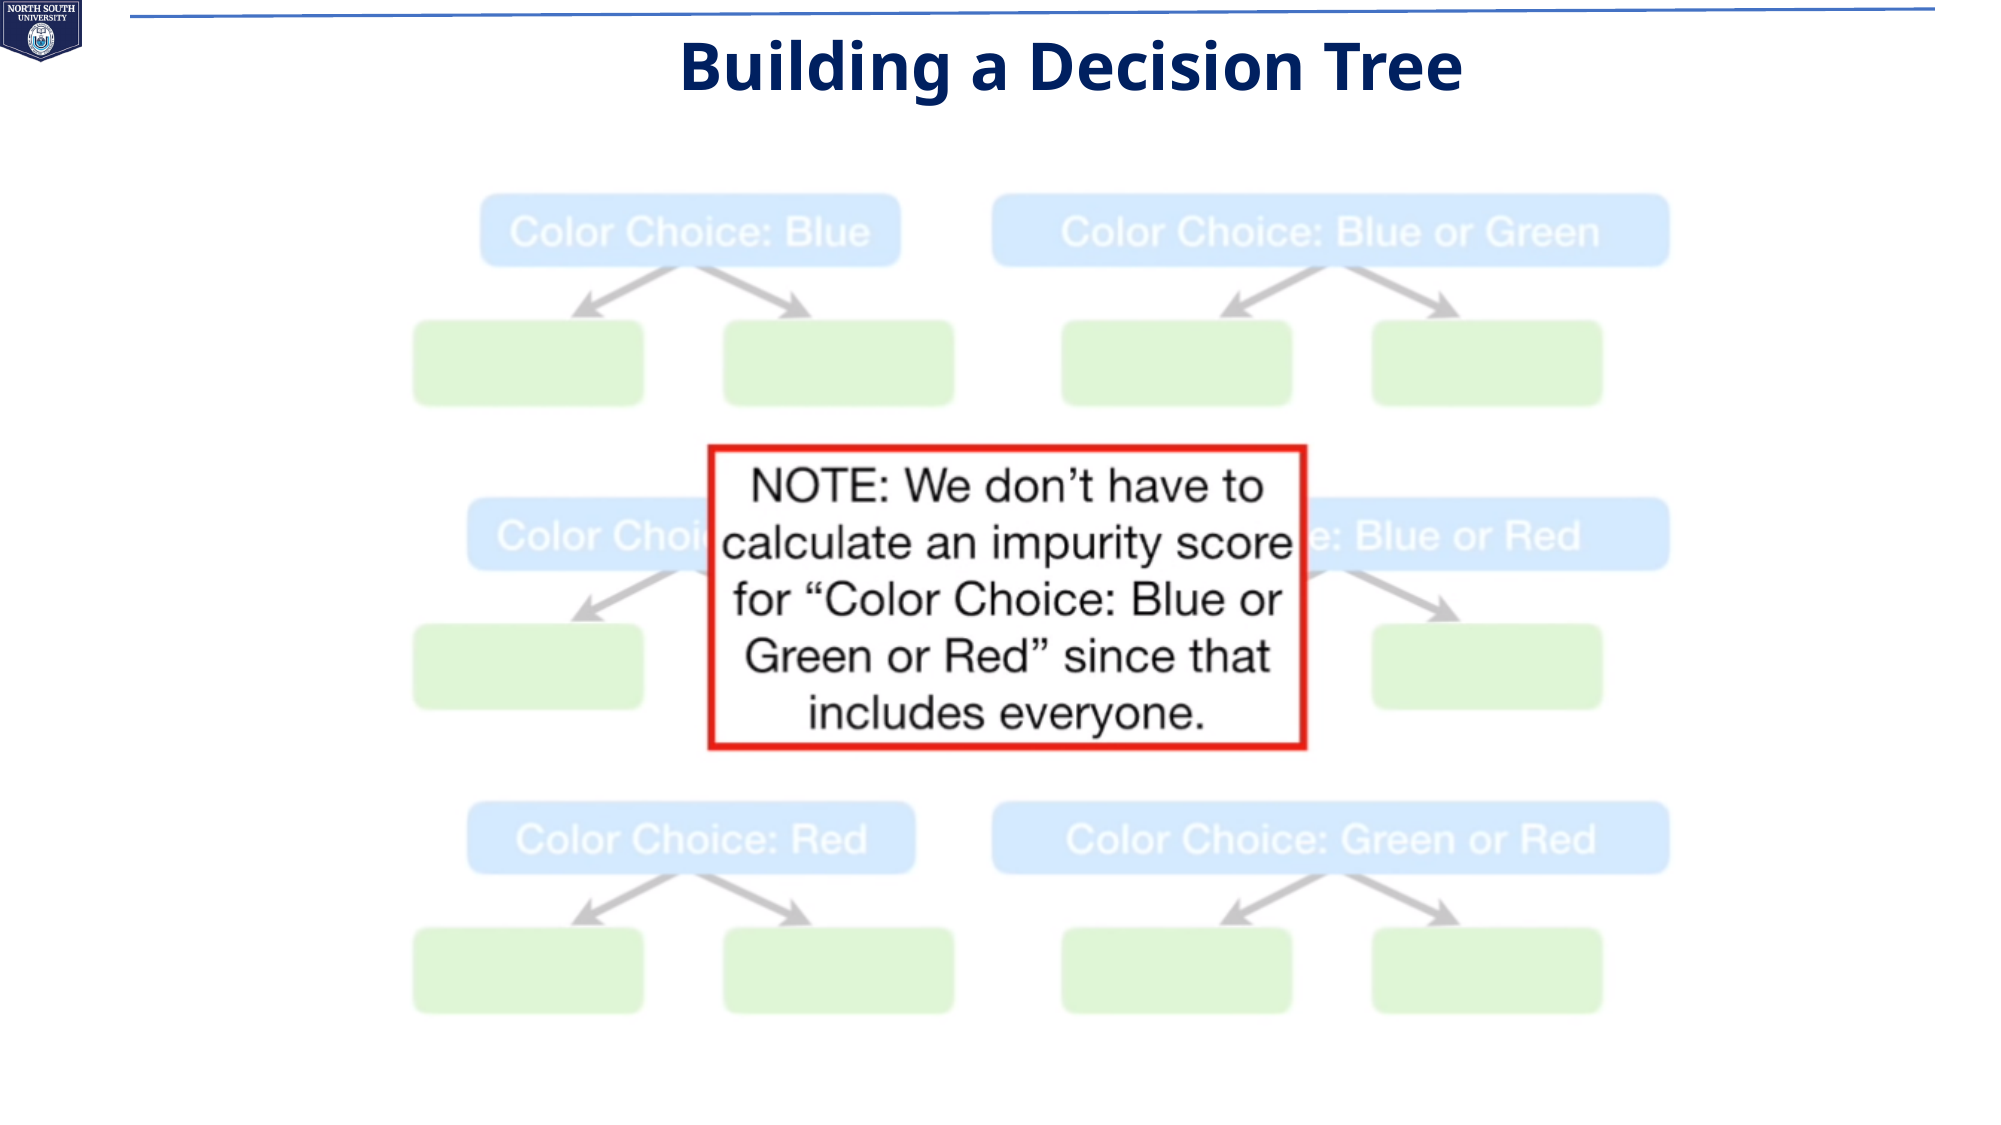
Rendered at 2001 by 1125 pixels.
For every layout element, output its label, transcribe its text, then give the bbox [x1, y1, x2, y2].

title Building a Decision Tree [209, 25, 1935, 112]
picture [359, 111, 1681, 1063]
picture [0, 0, 82, 65]
